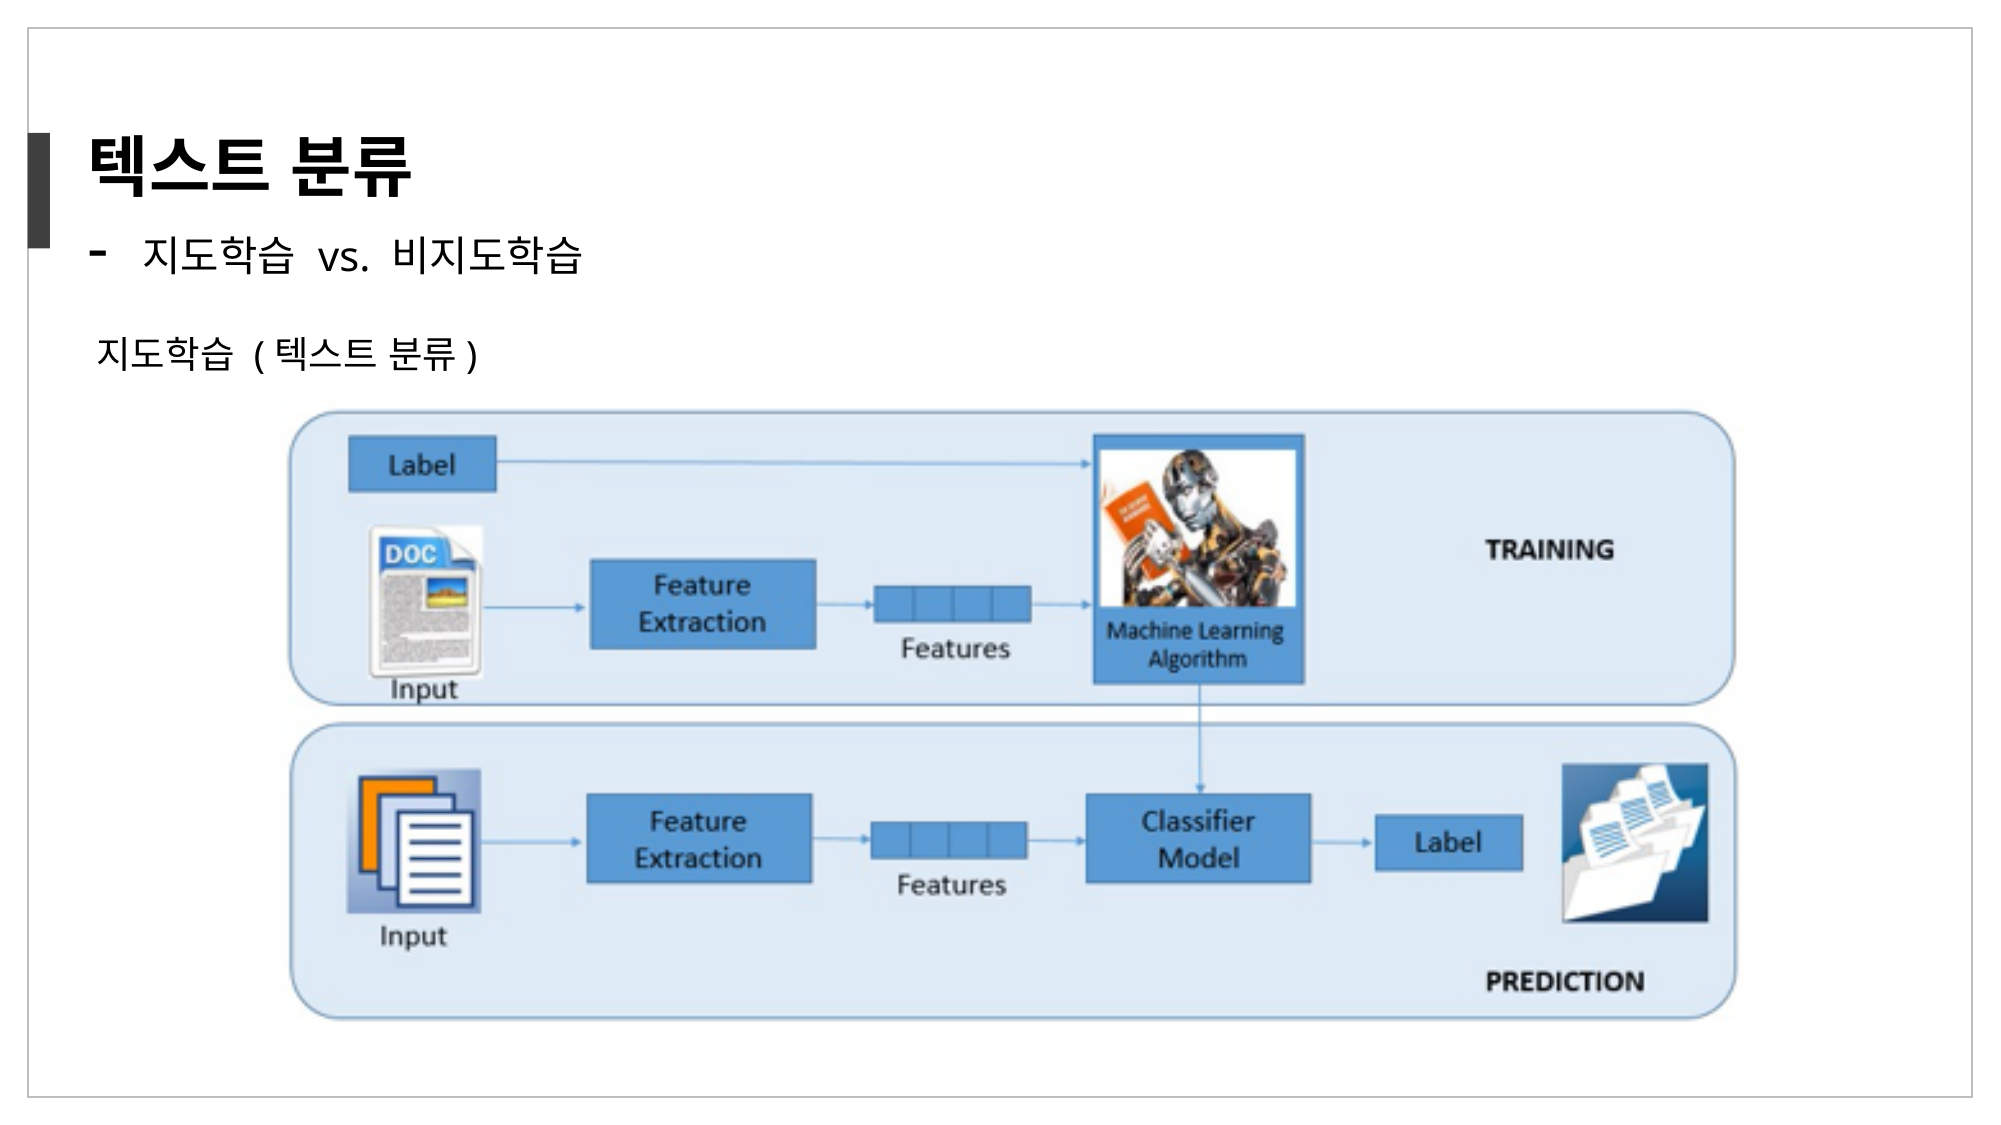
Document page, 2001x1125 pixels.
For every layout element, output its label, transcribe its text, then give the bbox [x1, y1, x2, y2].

picture [262, 379, 1765, 1040]
text_box [27, 132, 51, 249]
text_box [27, 27, 1973, 1098]
text_box 텍스트 분류 - 지도학습 vs. 비지도학습 [72, 117, 611, 292]
text_box 지도학습 (텍스트 분류) [81, 323, 493, 384]
